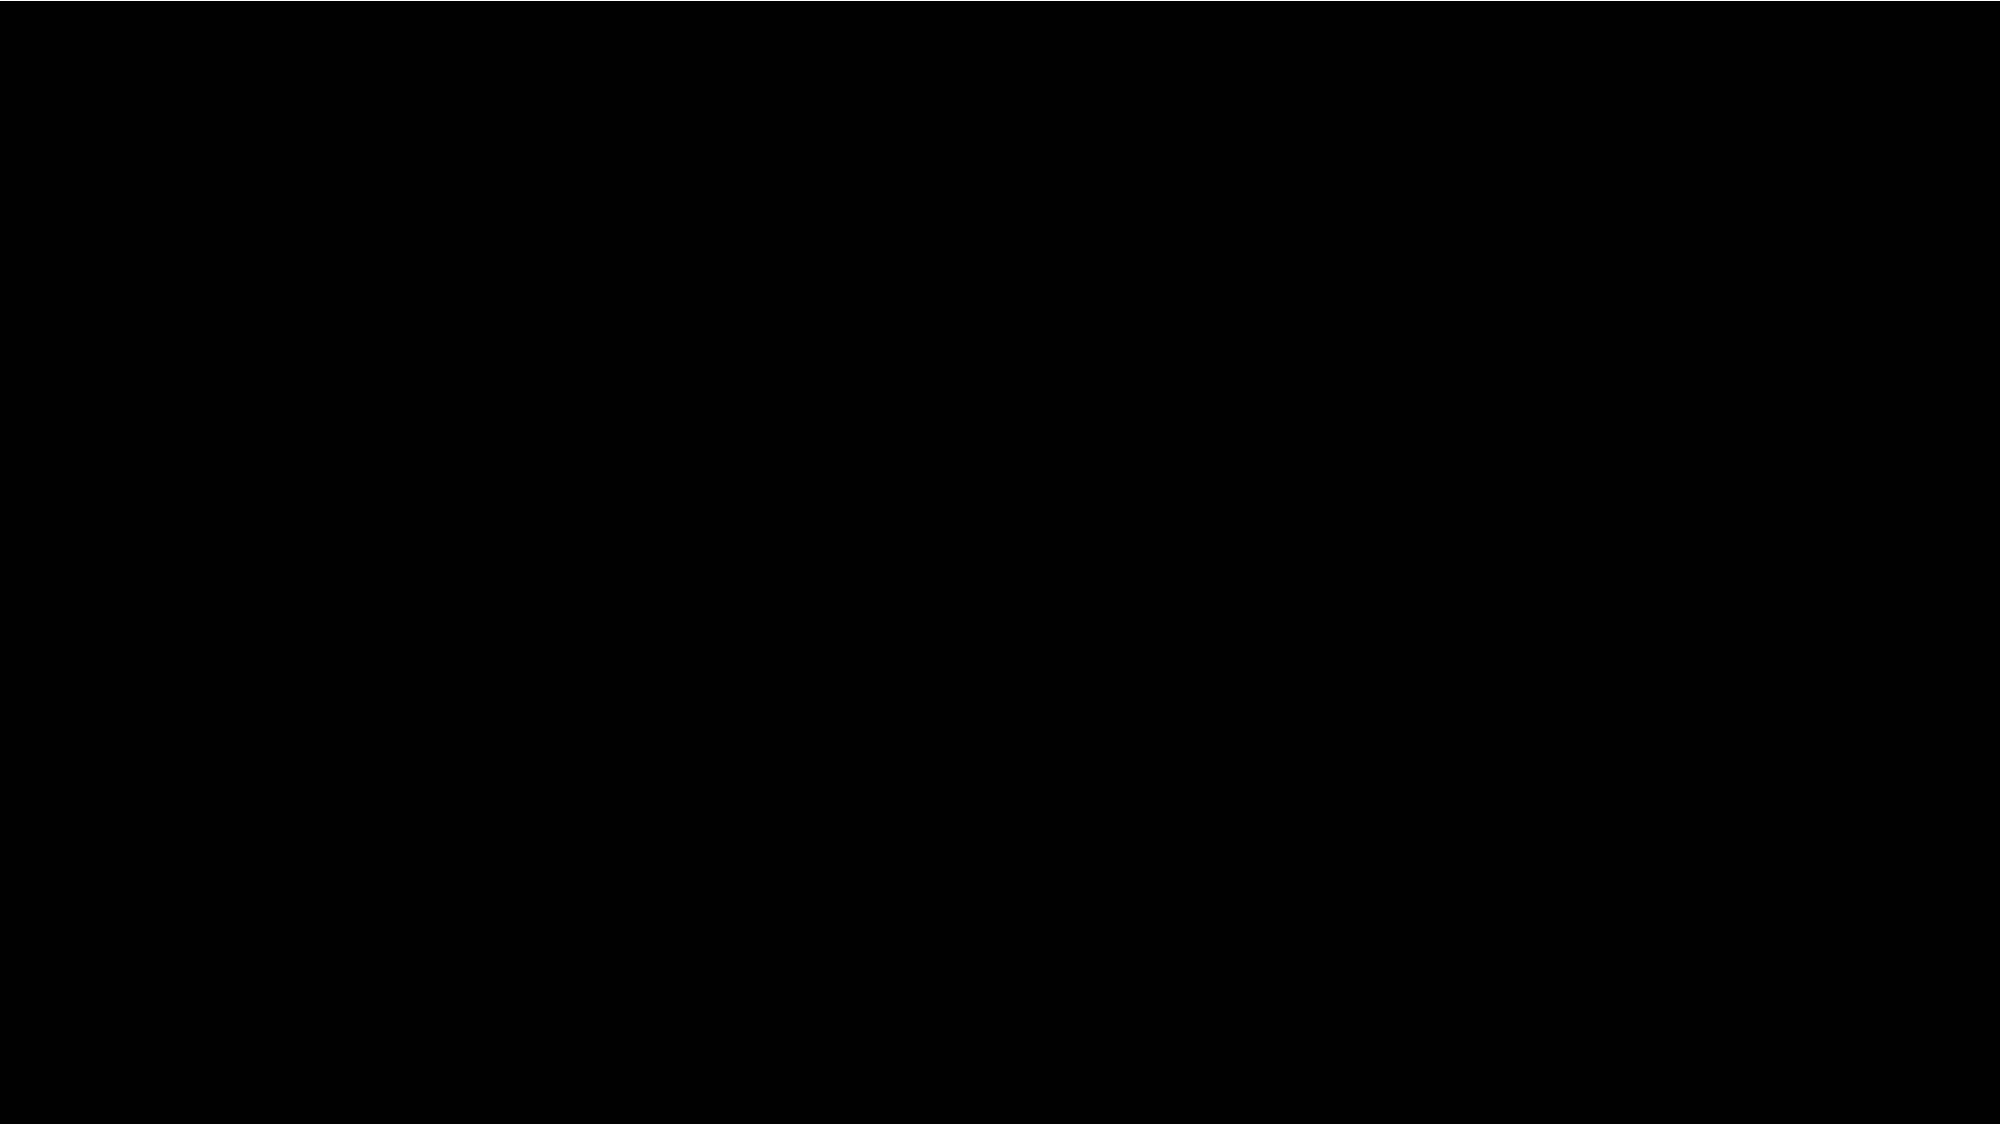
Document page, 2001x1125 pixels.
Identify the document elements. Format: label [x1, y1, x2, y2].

text_box [0, 0, 2000, 1125]
